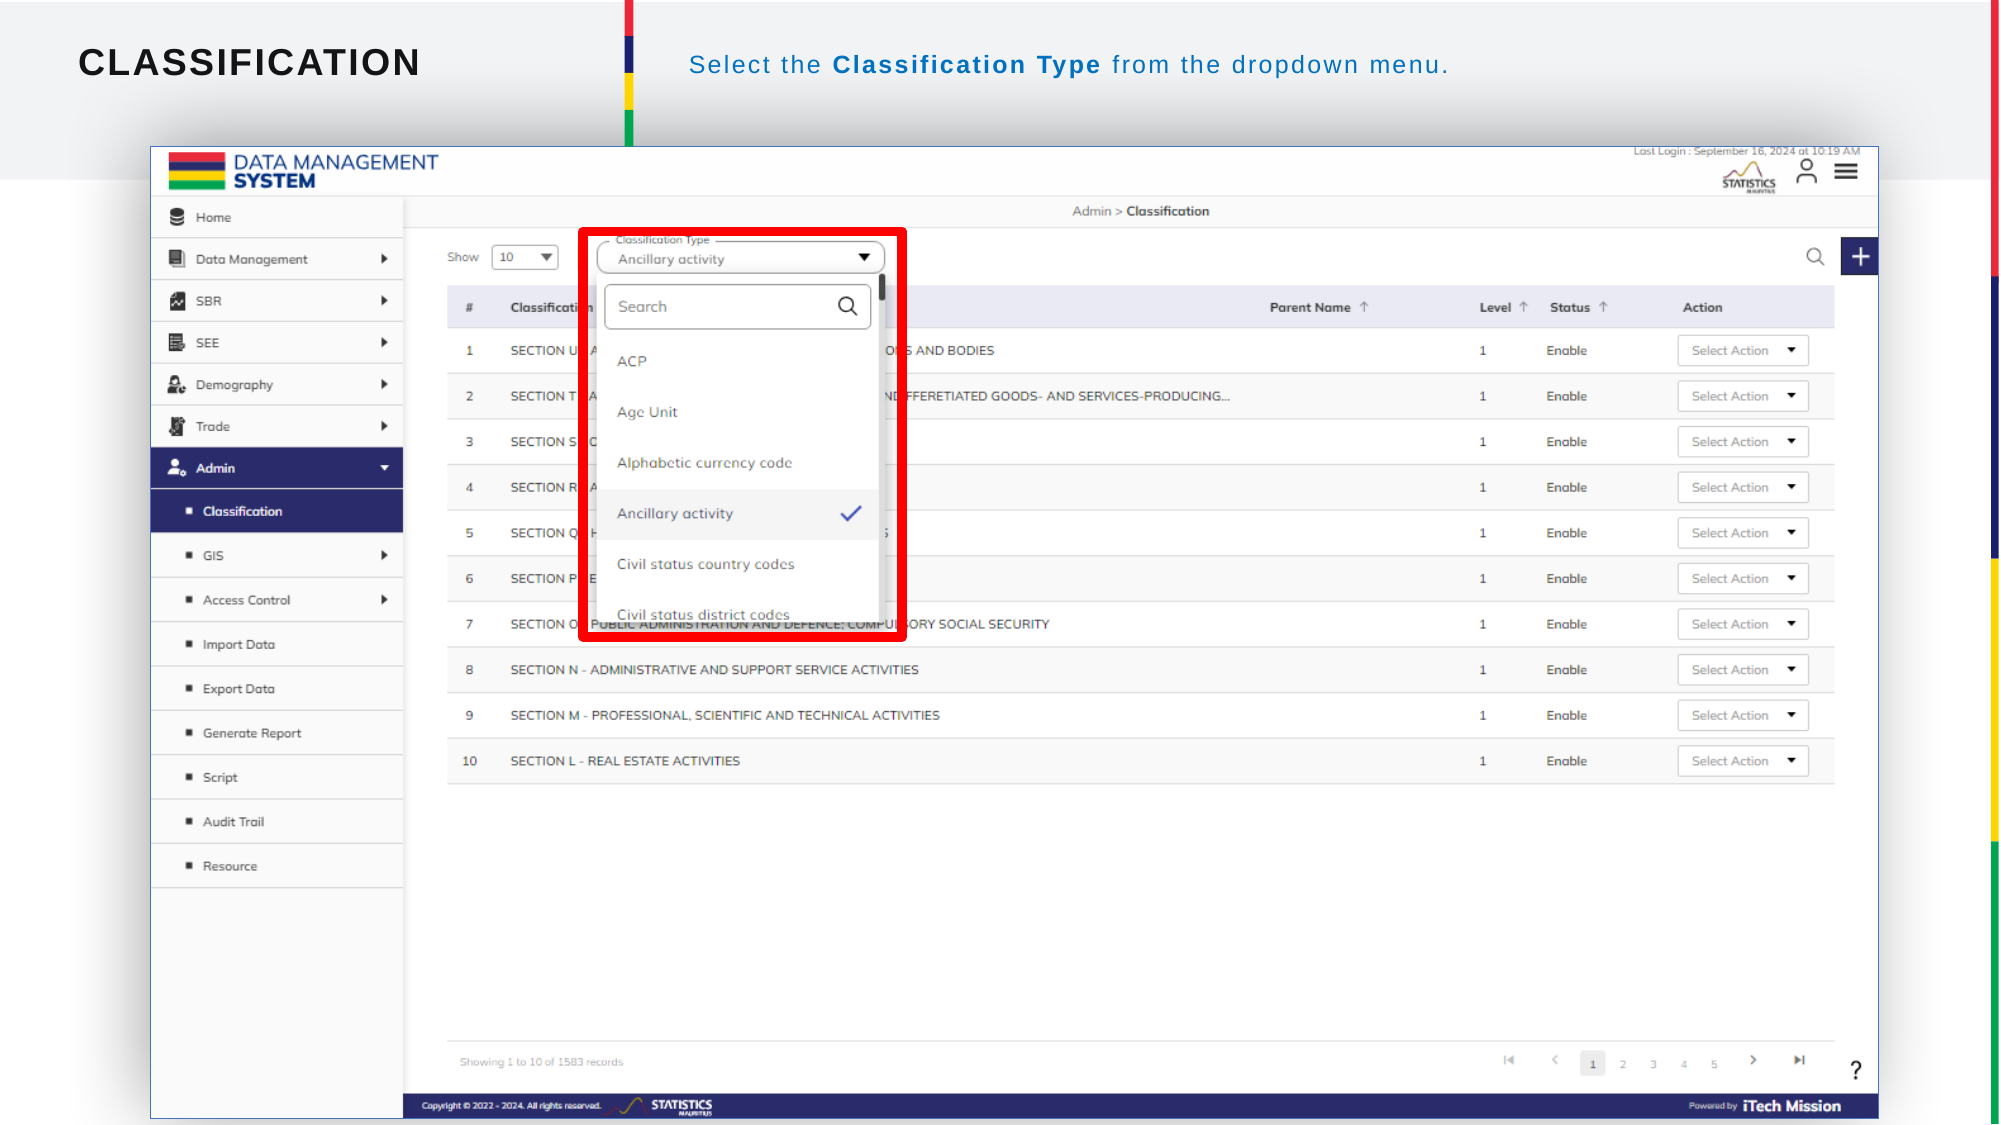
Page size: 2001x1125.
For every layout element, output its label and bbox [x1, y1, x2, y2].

text_box [634, 37, 1883, 91]
picture [150, 146, 1879, 1119]
text_box [634, 1, 1991, 181]
text_box [63, 37, 624, 91]
text_box [0, 1, 624, 181]
text_box [624, 0, 634, 147]
text_box [1991, 0, 1999, 1124]
